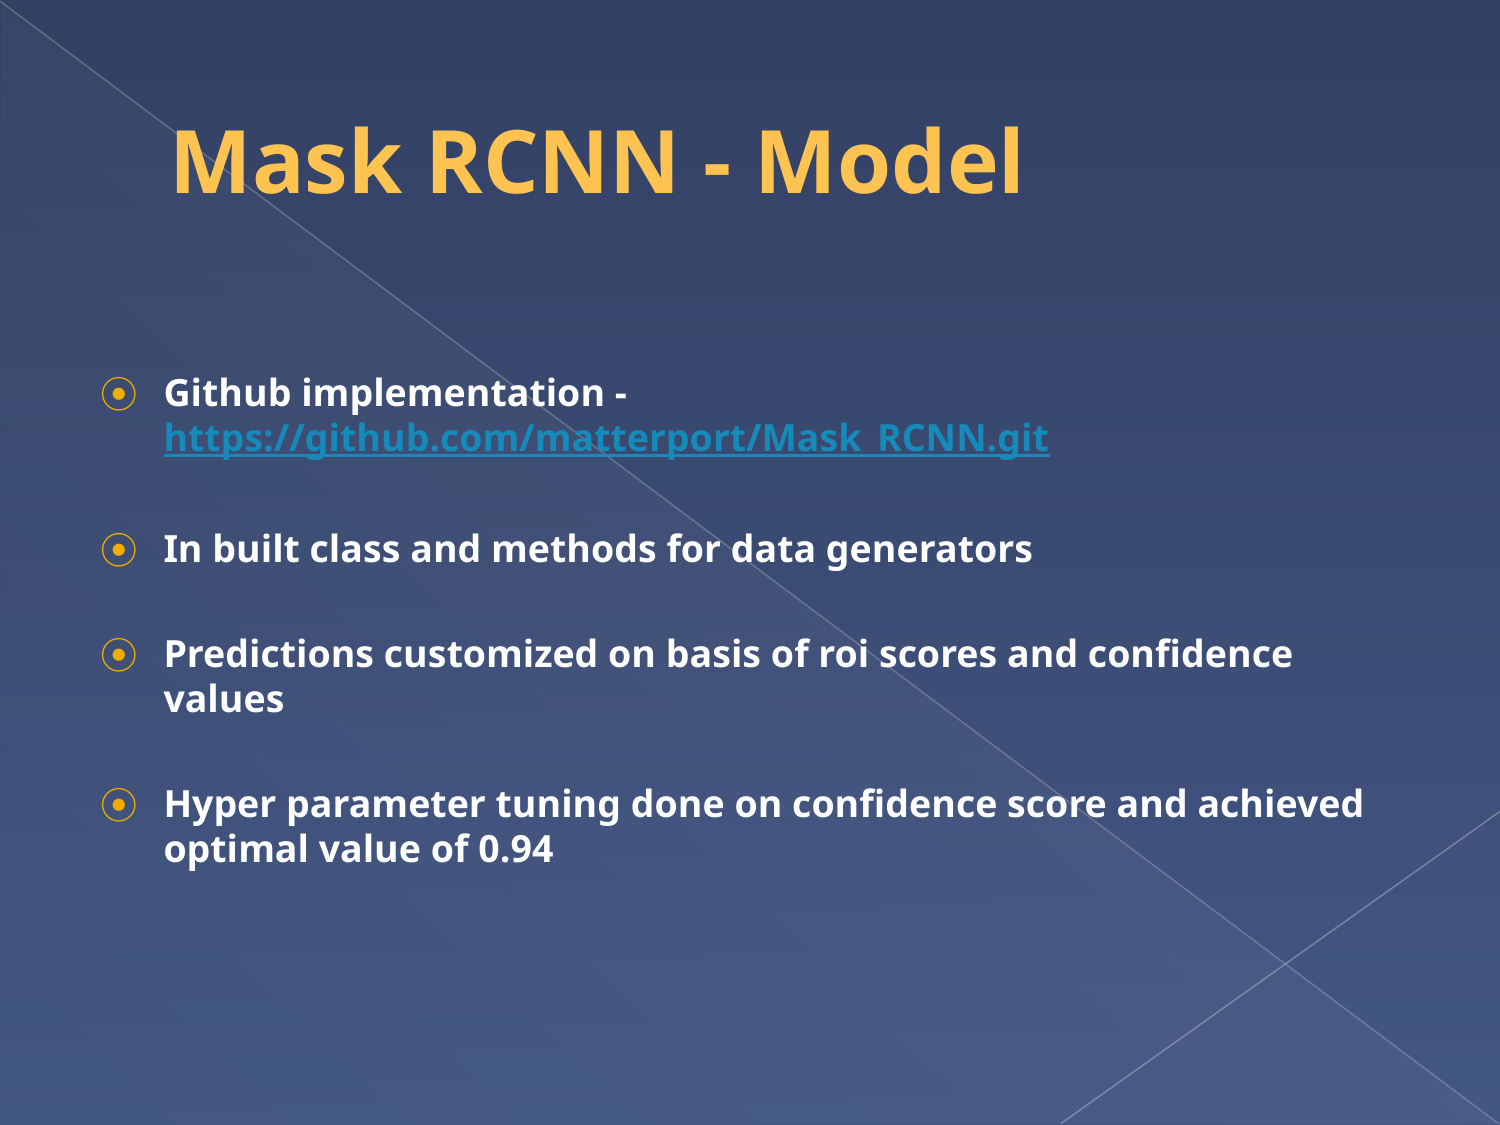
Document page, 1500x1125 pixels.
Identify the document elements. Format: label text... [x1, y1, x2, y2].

list Github implementation - https://github.com/matterport/Mask_RCNN.git In built class and methods for data generators Predictions customized on basis of roi scores and confidence values Hyper parameter tuning done on confidence score and achieved optimal value of 0.94 [75, 308, 1425, 1059]
title Mask RCNN - Model [75, 43, 1425, 274]
